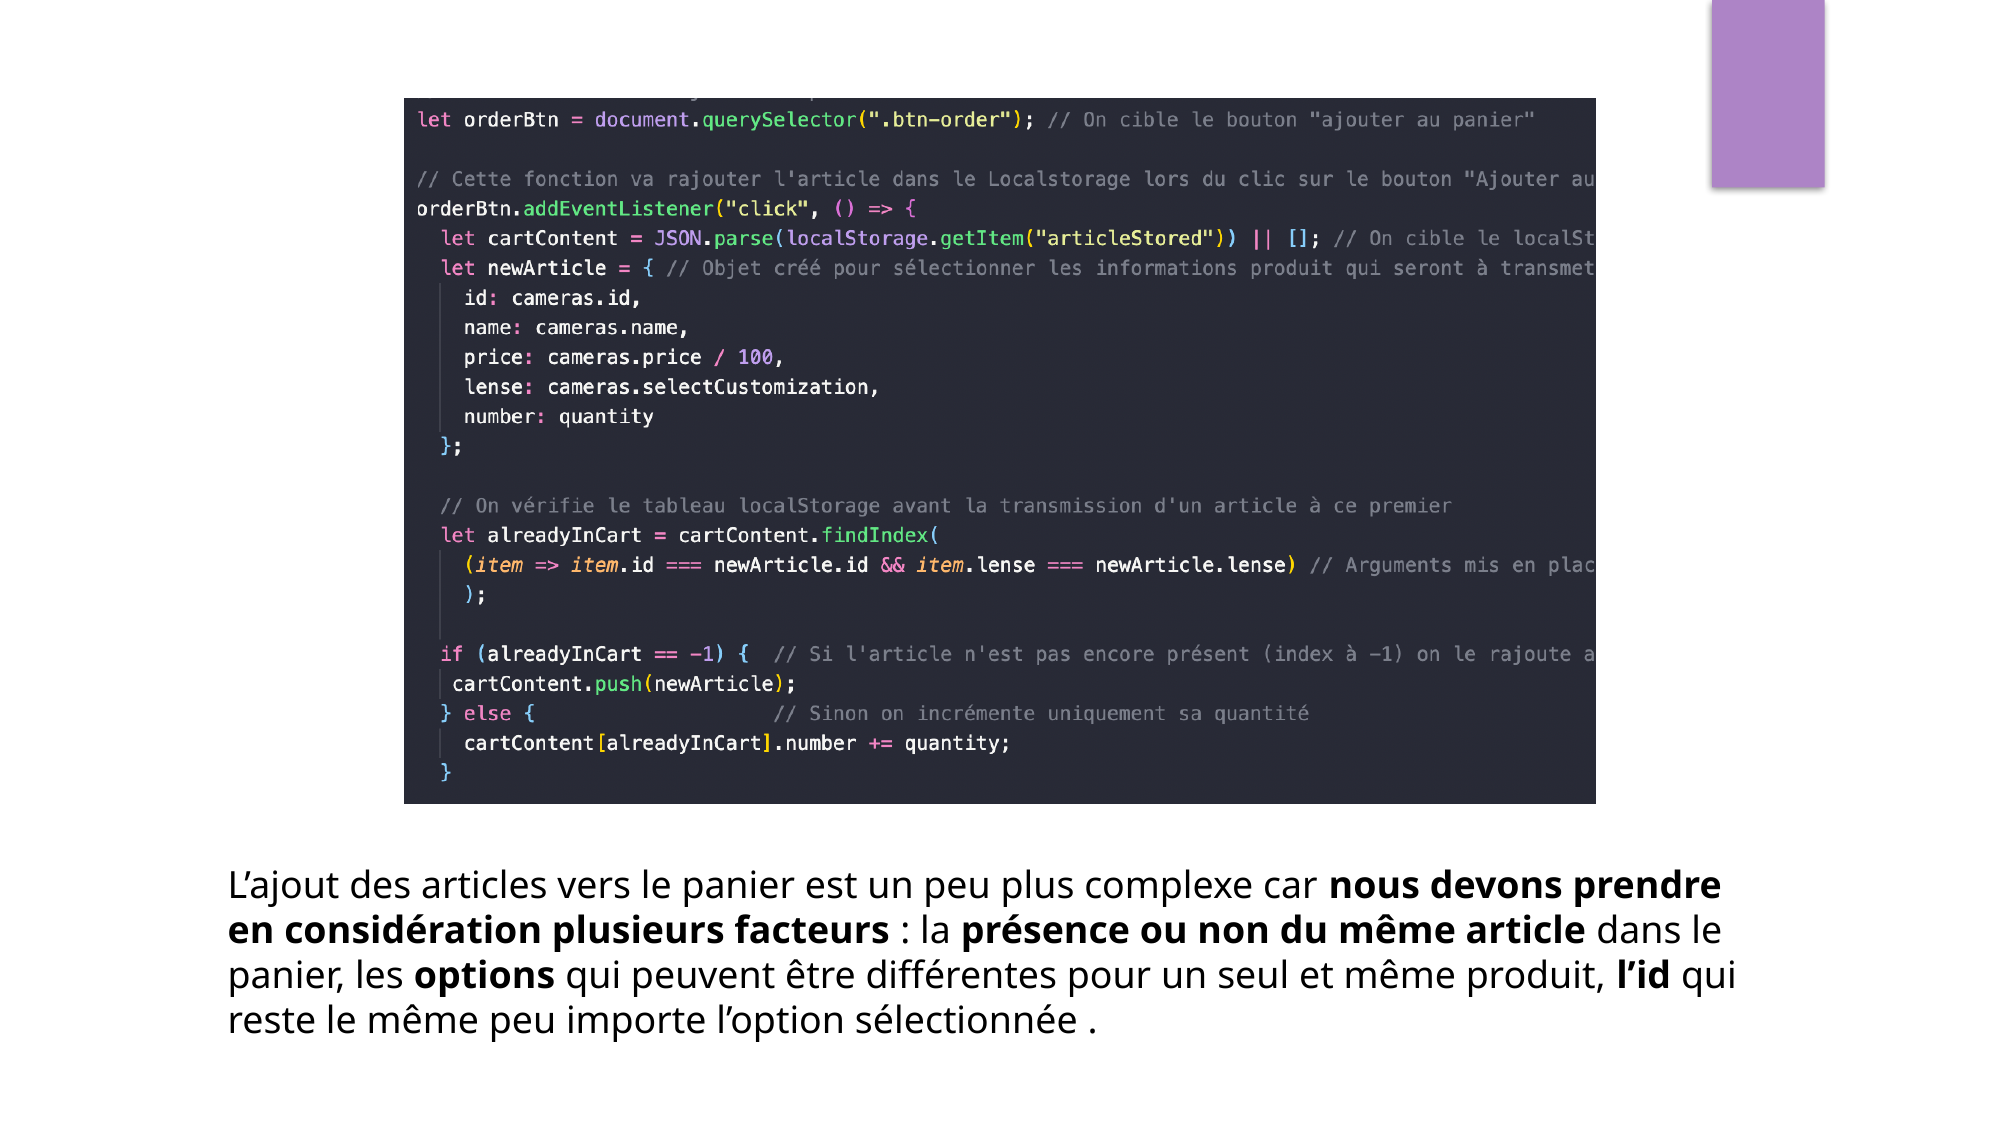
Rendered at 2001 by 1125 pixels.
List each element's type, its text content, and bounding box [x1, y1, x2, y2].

text_box L’ajout des articles vers le panier est un peu plus complexe car nous devons prendre en considération plusieurs facteurs : la présence ou non du même article dans le panier, les options qui peuvent être différentes pour un seul et même produit, l’id qui reste le même peu importe l’option sélectionnée . [213, 853, 1787, 1049]
picture [403, 98, 1596, 805]
